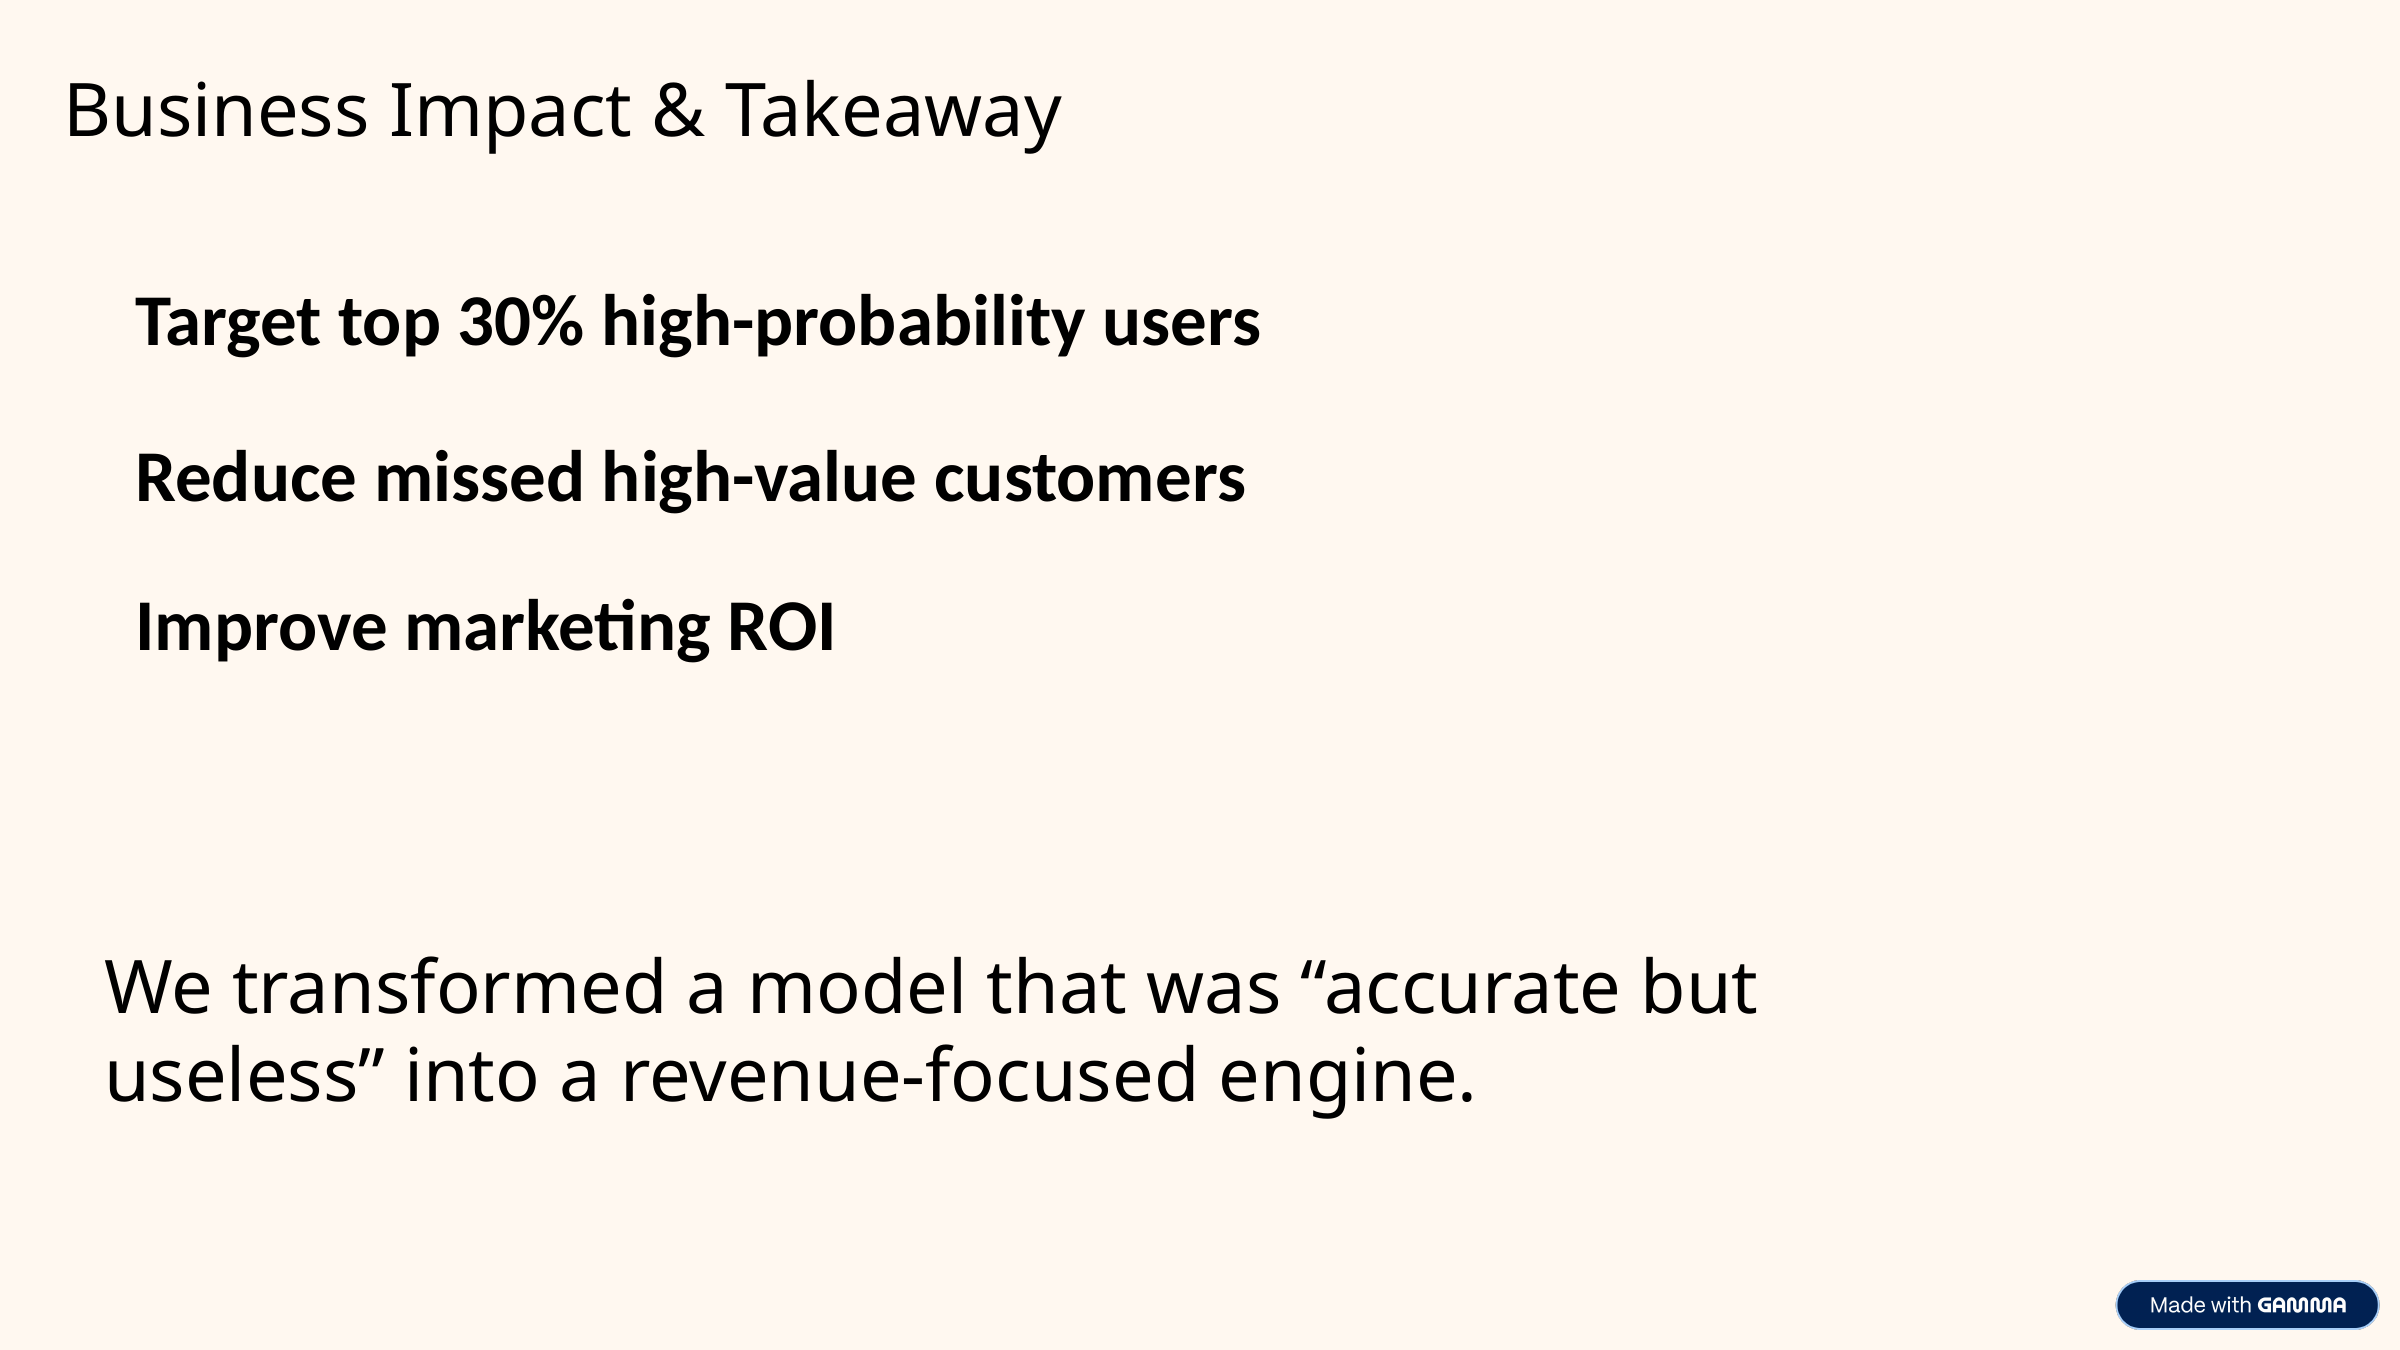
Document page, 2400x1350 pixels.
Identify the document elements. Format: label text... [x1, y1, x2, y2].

text_box Improve marketing ROI [120, 569, 1321, 760]
picture [2106, 1271, 2389, 1339]
text_box Target top 30% high-probability users [120, 265, 1321, 420]
text_box Business Impact & Takeaway [48, 54, 1200, 204]
text_box Reduce missed high-value customers [120, 420, 1321, 569]
text_box We transformed a model that was “accurate but useless” into a revenue-focused engine. [89, 931, 1949, 1170]
